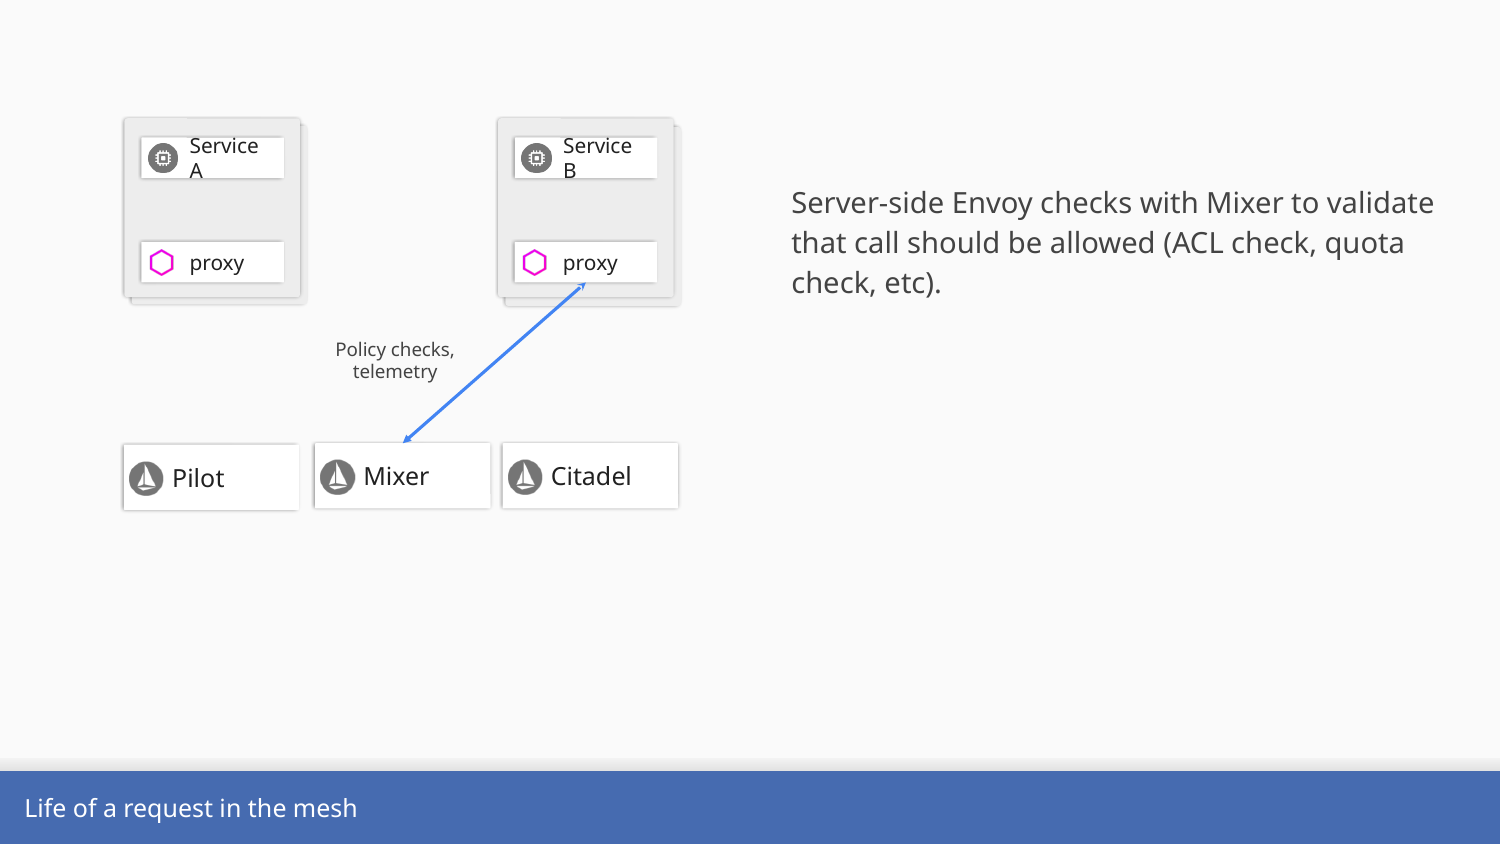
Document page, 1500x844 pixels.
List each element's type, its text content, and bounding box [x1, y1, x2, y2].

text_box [514, 137, 658, 179]
text_box Policy checks, telemetry [307, 291, 397, 429]
picture [503, 455, 547, 497]
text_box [141, 241, 285, 283]
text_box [141, 137, 285, 179]
text_box [498, 118, 674, 298]
text_box Mixer [315, 443, 491, 509]
text_box [590, 127, 681, 306]
text_box Server-side Envoy checks with Mixer to validate that call should be allowed (ACL check, quota check, etc). [776, 163, 1490, 637]
text_box Citadel [502, 443, 679, 509]
text_box Pilot [123, 444, 300, 510]
picture [124, 456, 169, 498]
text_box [402, 282, 587, 444]
text_box [131, 125, 308, 305]
list Life of a request in the mesh [9, 770, 1385, 844]
text_box [124, 118, 300, 298]
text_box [514, 241, 658, 283]
picture [316, 455, 360, 497]
